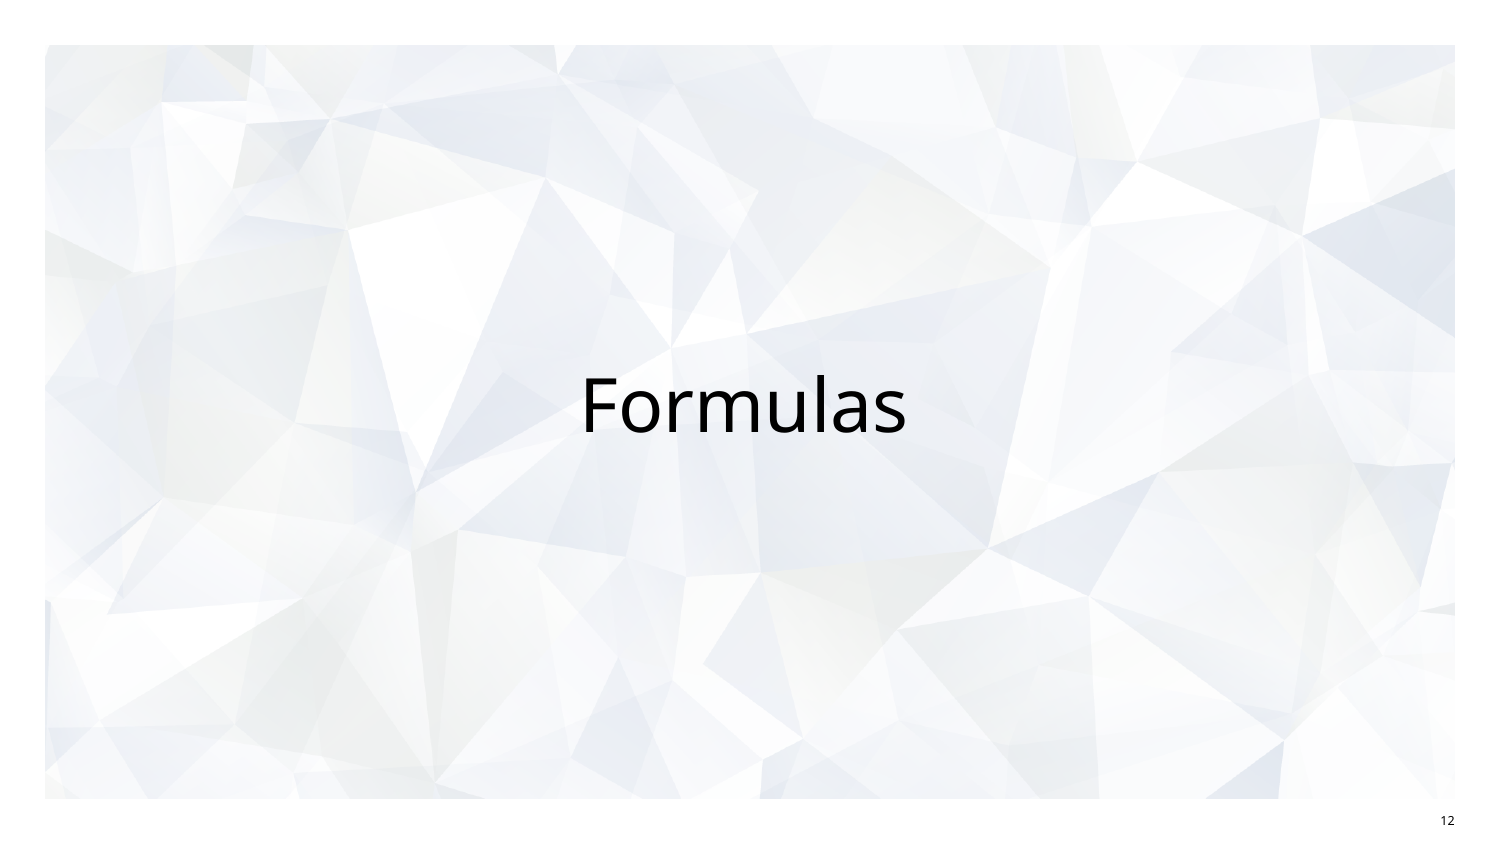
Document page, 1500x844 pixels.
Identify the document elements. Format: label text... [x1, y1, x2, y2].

picture [45, 45, 1455, 799]
title Formulas [38, 342, 1449, 473]
